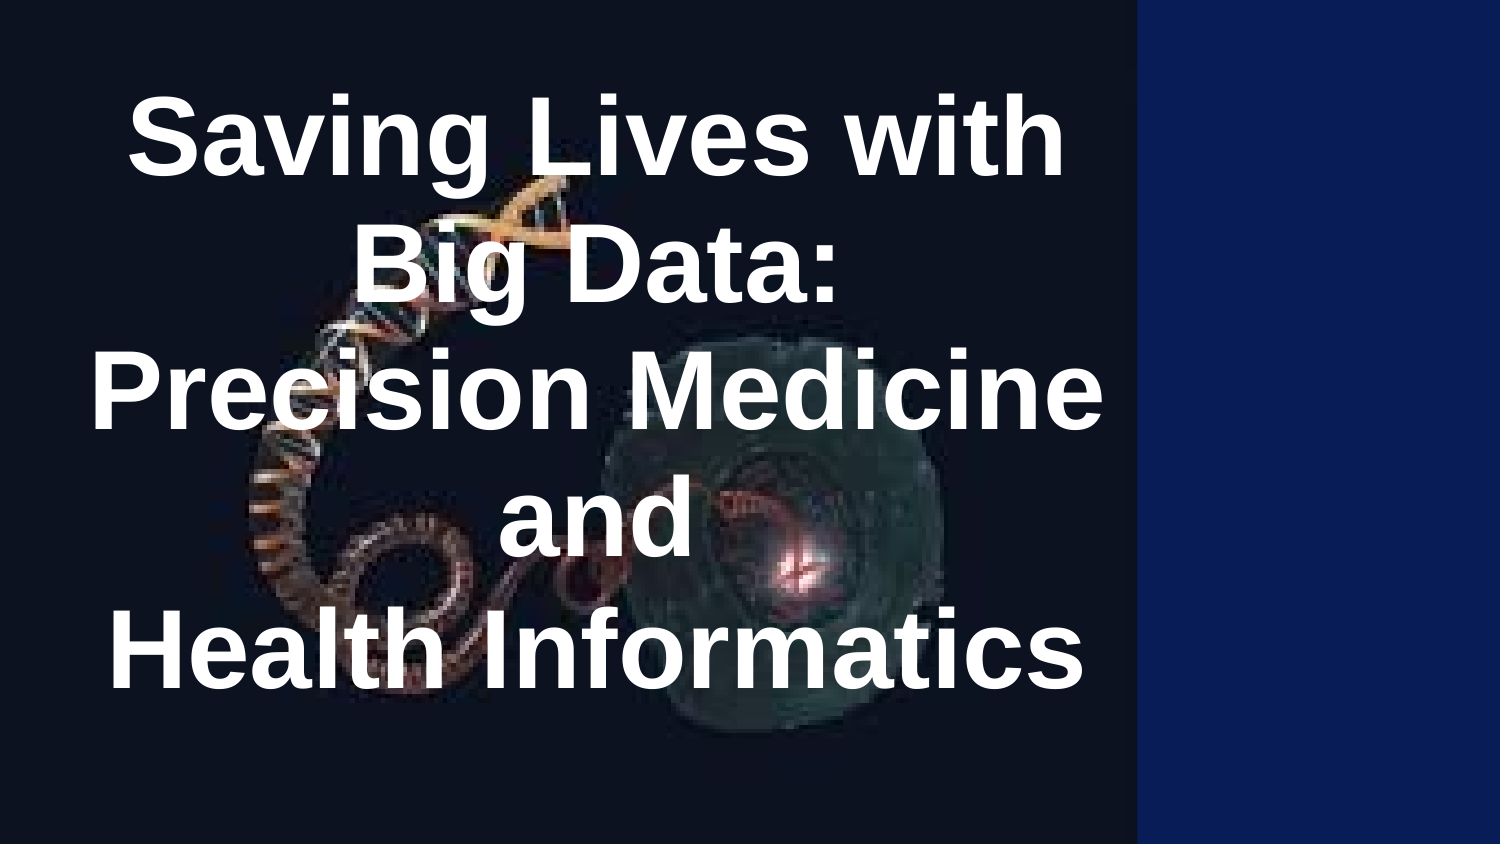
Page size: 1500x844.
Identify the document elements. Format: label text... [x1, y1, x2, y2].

text_box Saving Lives with Big Data: Precision Medicine and Health Informatics [85, 74, 1109, 711]
text_box [0, 0, 1138, 844]
